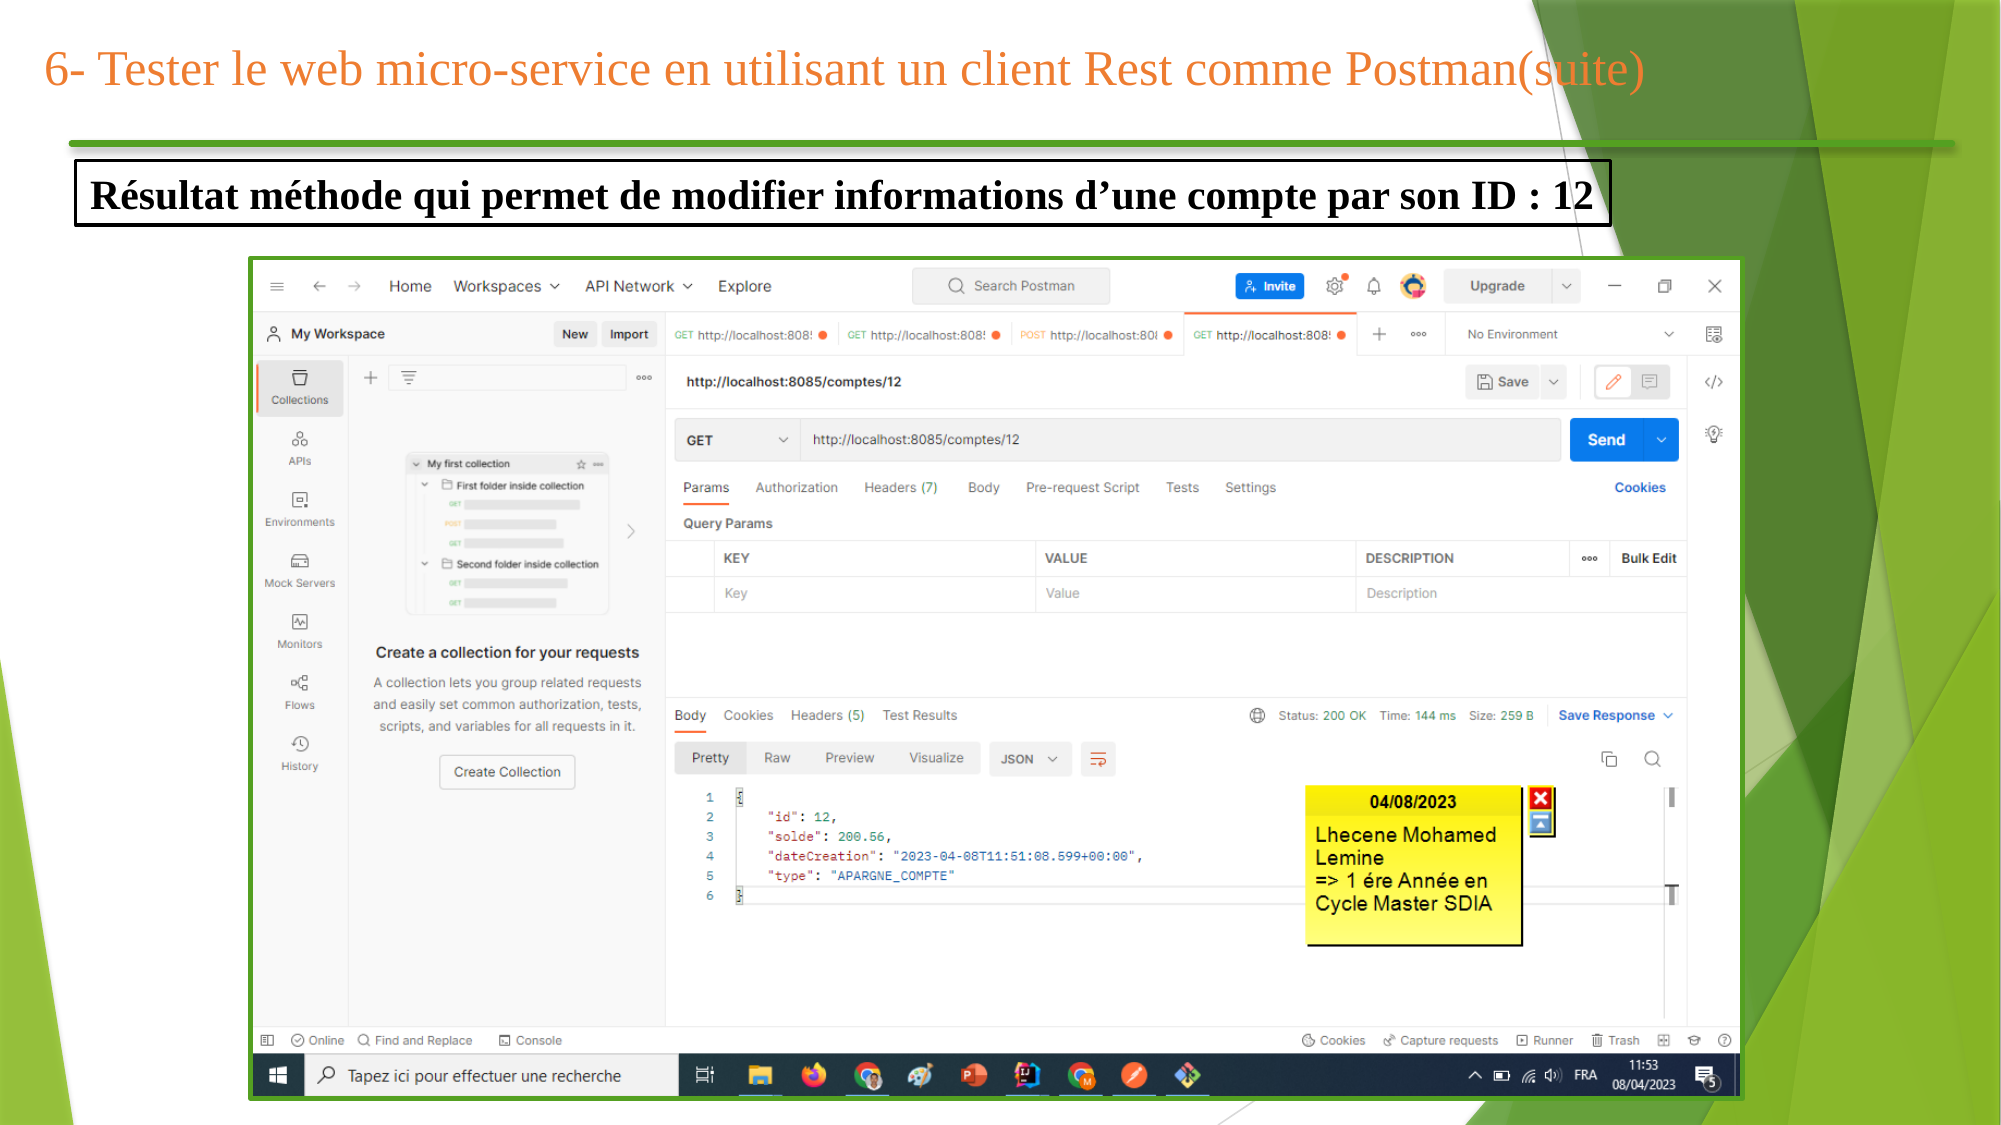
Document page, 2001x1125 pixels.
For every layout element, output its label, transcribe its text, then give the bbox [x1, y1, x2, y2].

picture [252, 259, 1741, 1097]
text_box 6- Tester le web micro-service en utilisant un client Rest comme Postman(suite) [29, 28, 1964, 104]
text_box Résultat méthode qui permet de modifier informations d’une compte par son ID : 12 [75, 160, 1611, 225]
